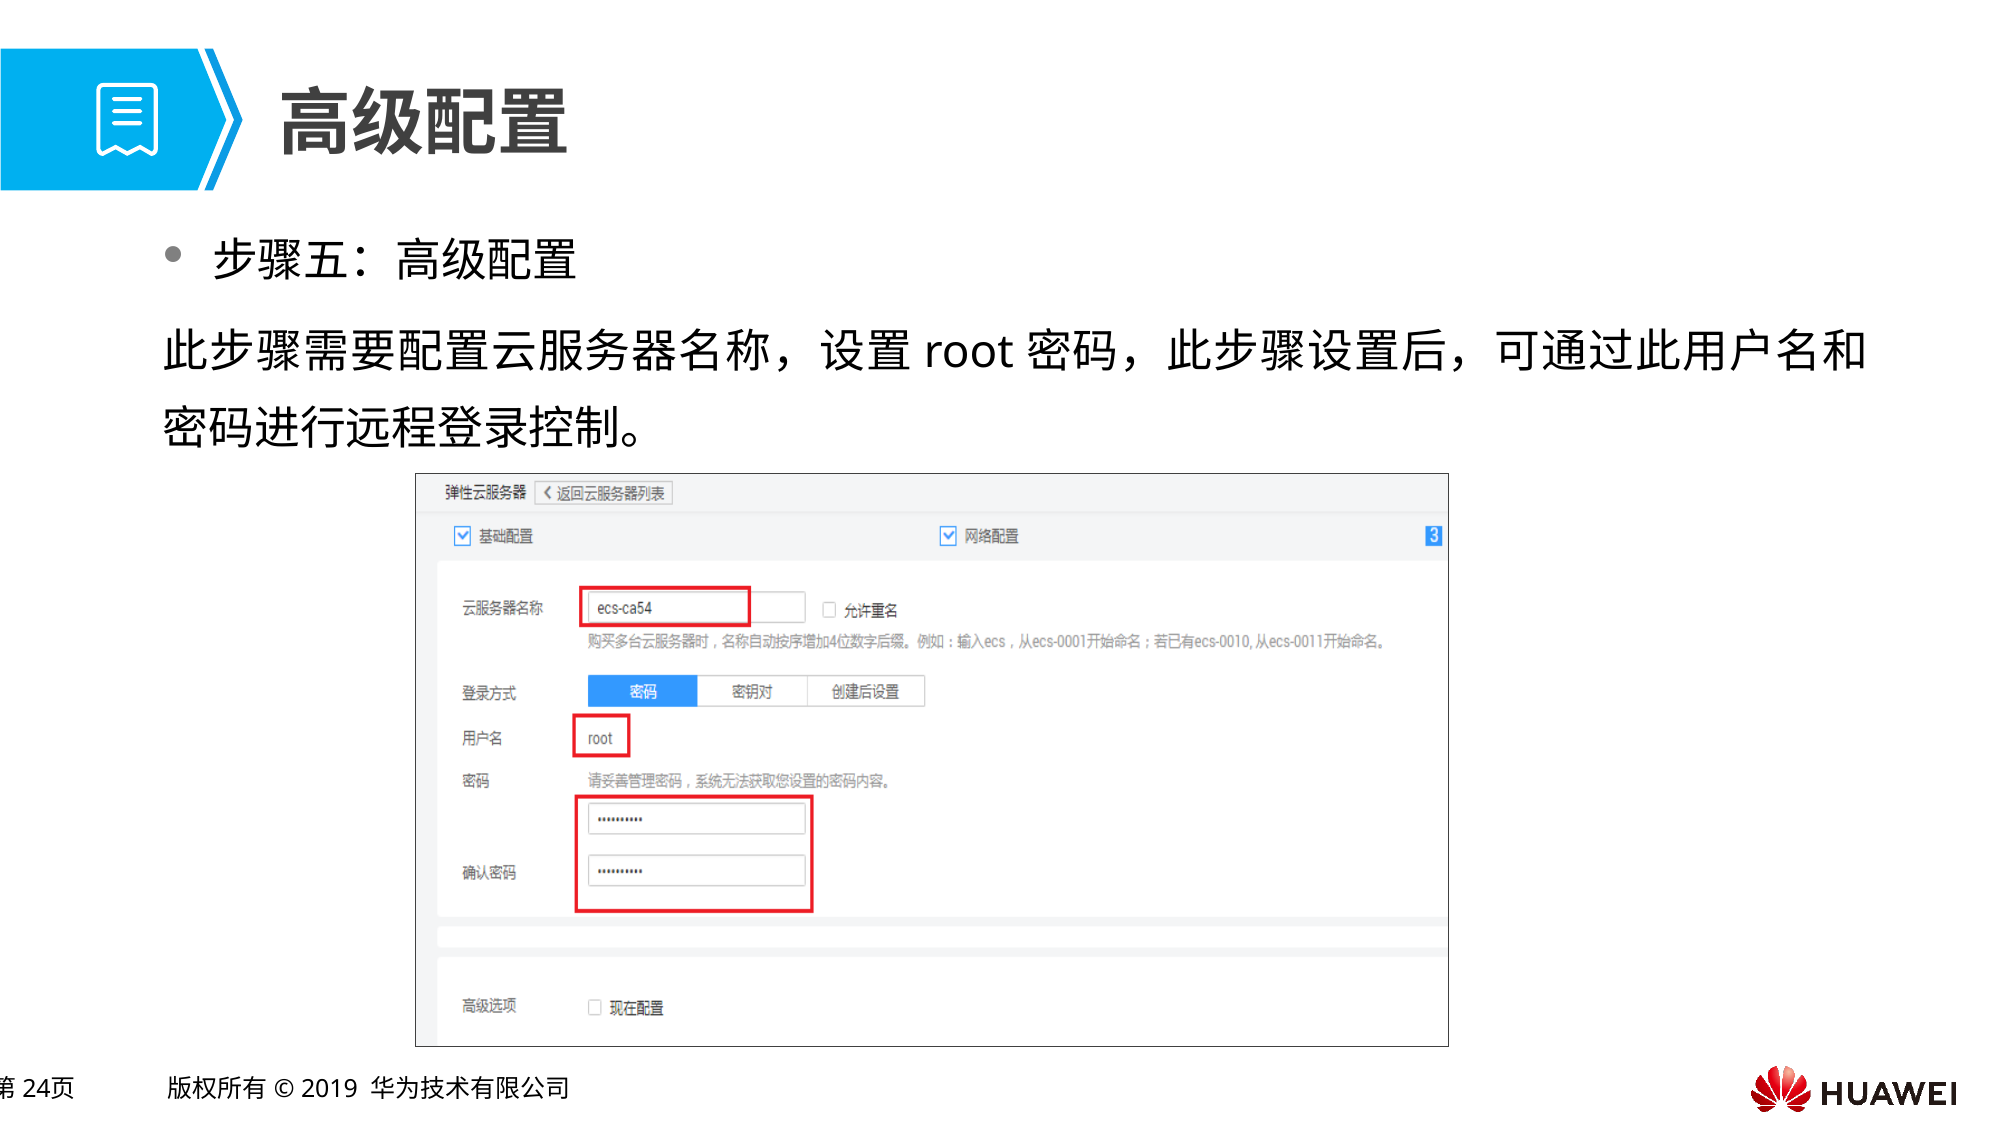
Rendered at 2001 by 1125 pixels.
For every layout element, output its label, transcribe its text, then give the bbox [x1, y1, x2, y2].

picture [1751, 1066, 1956, 1112]
list 步骤五：高级配置 此步骤需要配置云服务器名称，设置root密码，此步骤设置后，可通过此用户名和密码进行远程登录控制。 [149, 202, 1883, 451]
title 高级配置 [261, 67, 1981, 173]
picture [414, 473, 1450, 1048]
